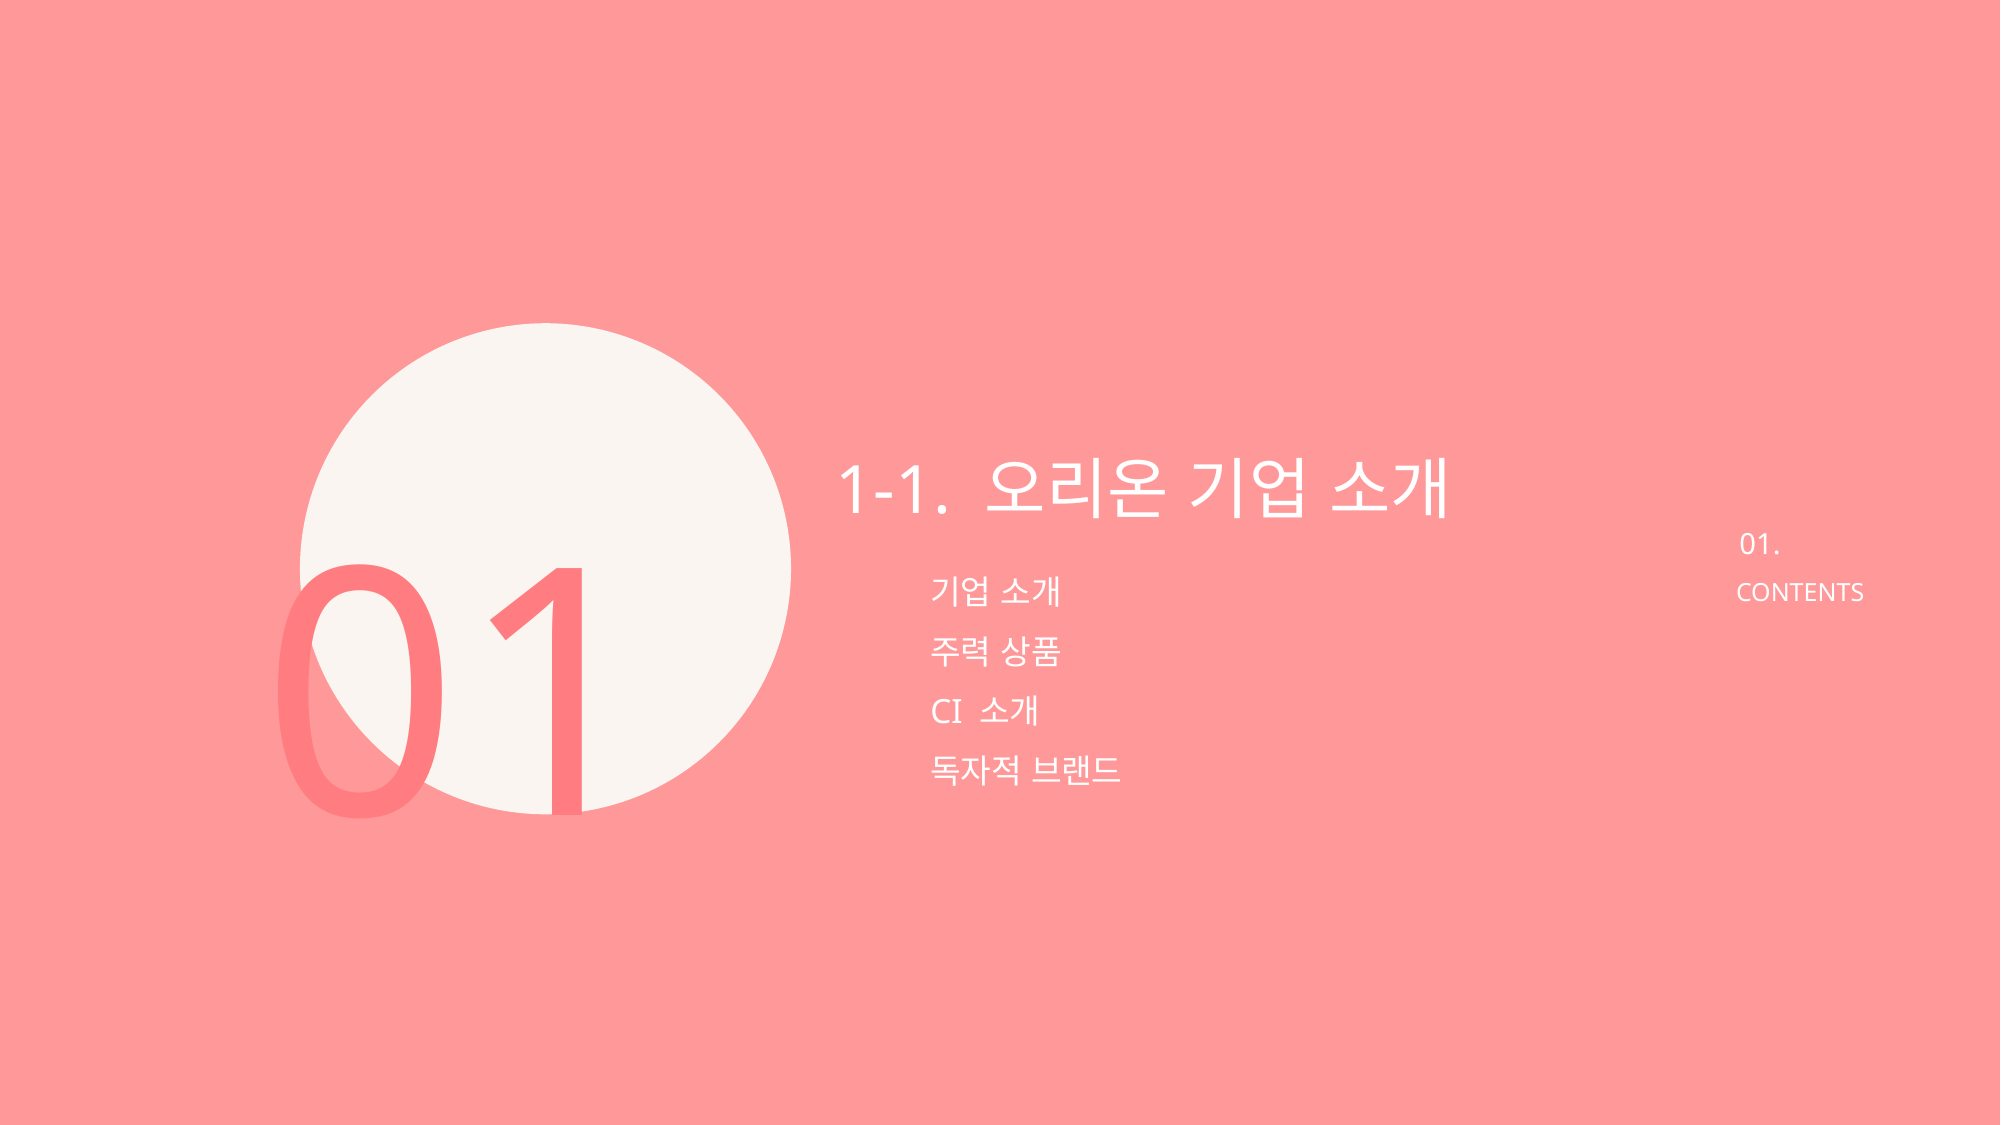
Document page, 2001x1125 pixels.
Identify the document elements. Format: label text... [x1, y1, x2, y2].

text_box 1-1. 오리온 기업 소개 [821, 399, 1597, 534]
text_box 01 [247, 462, 844, 892]
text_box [1721, 518, 2000, 615]
text_box 기업 소개 주력 상품 CI 소개 독자적 브랜드 [915, 543, 1815, 838]
text_box [323, 322, 768, 462]
